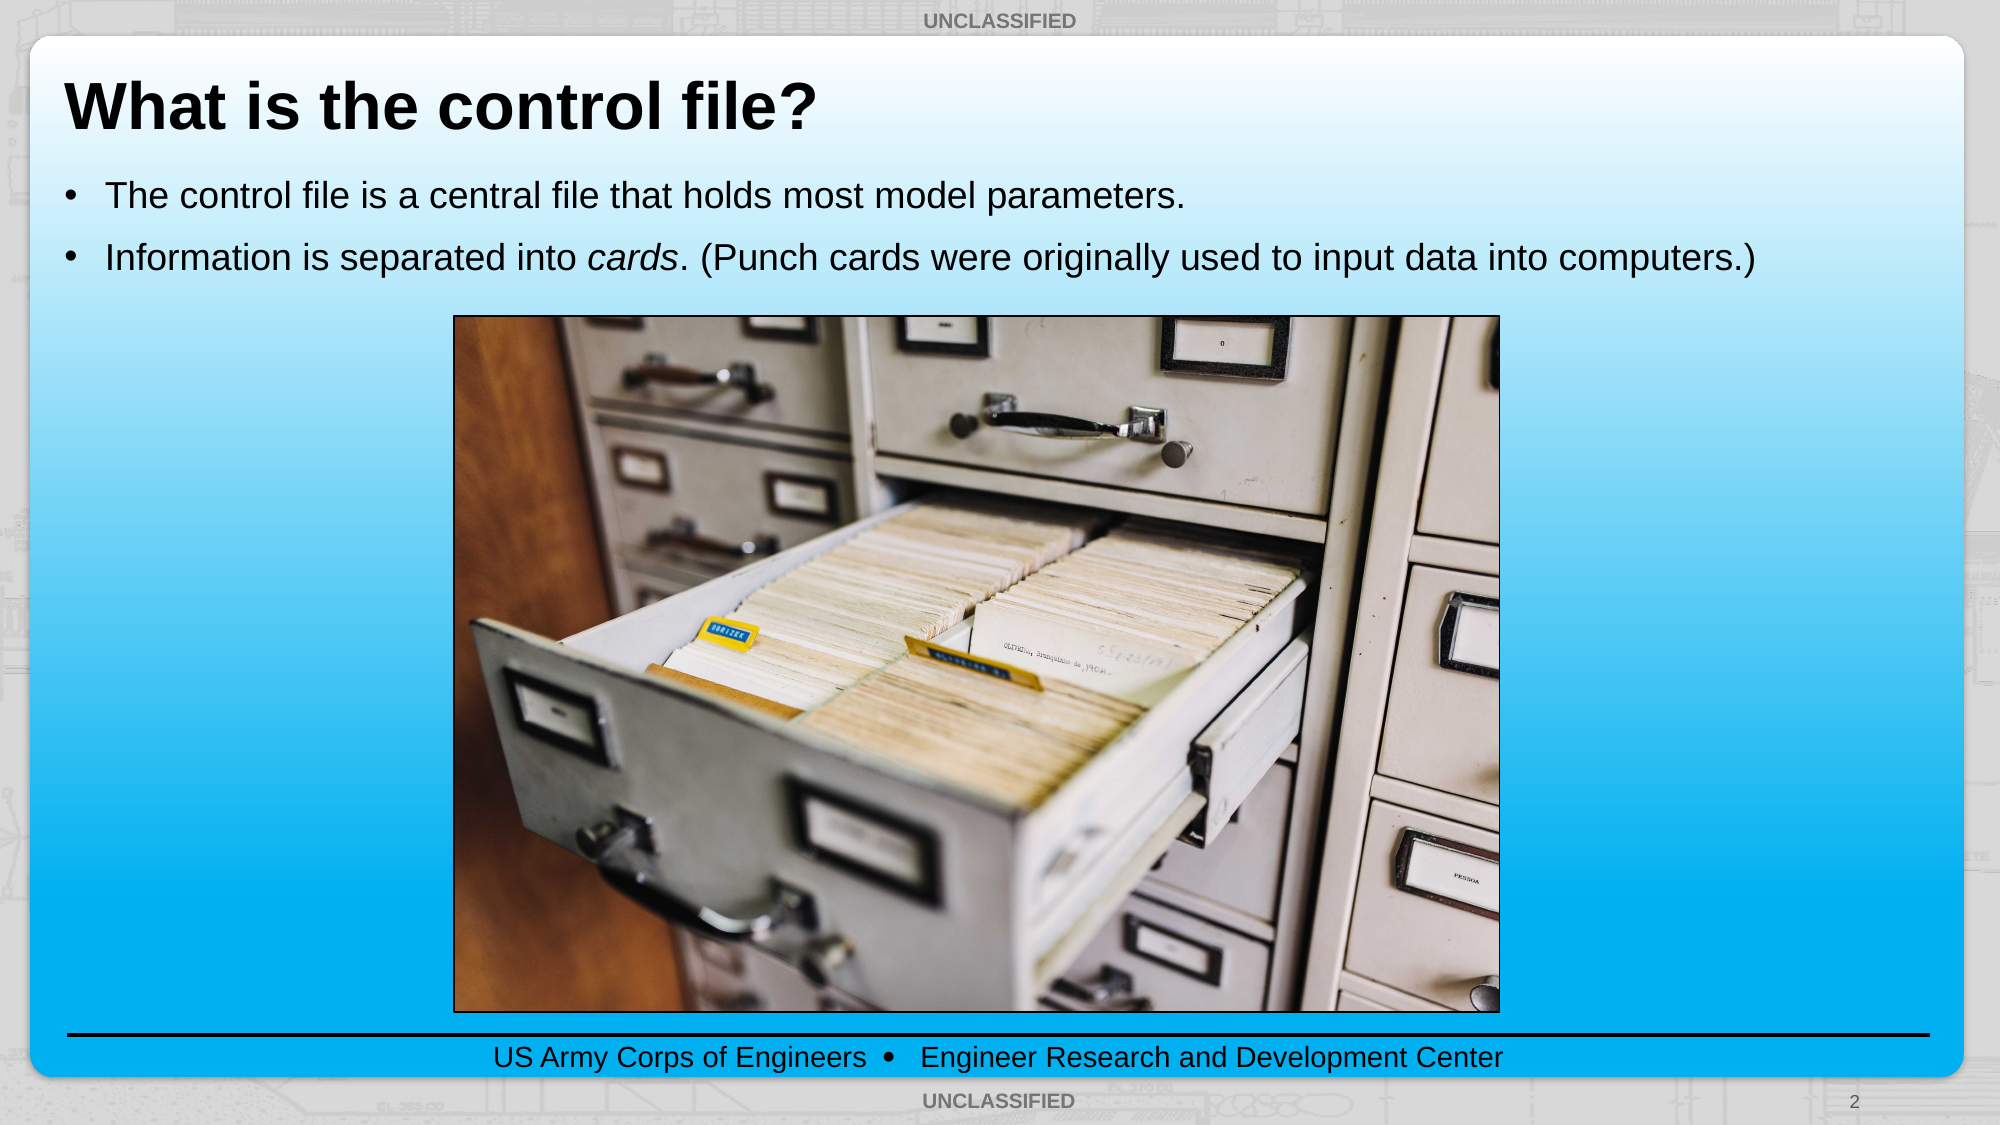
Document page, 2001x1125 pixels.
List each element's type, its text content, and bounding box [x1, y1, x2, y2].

title What is the control file? [49, 36, 1883, 169]
text_box The control file is a central file that holds most model parameters. Information is separated into cards. (Punch cards were originally used to input data into computers.) [49, 169, 1933, 377]
slide_number 2 [1830, 1077, 1998, 1125]
picture [0, 0, 2000, 1125]
picture [454, 316, 1499, 1012]
